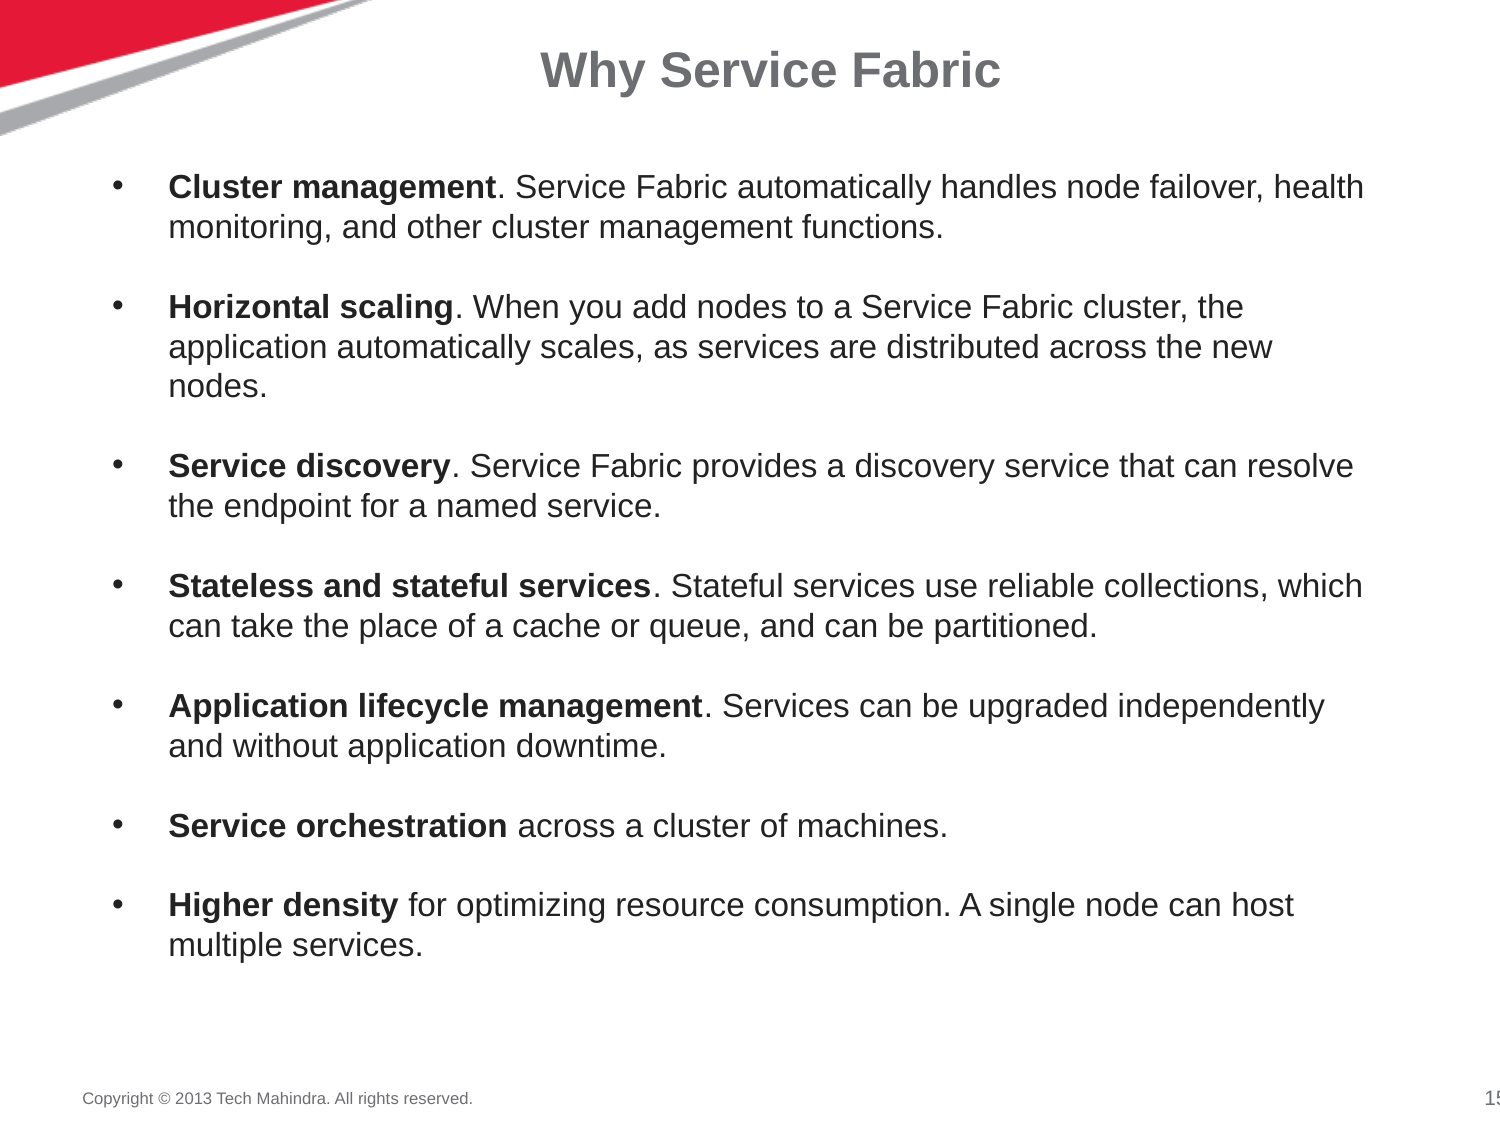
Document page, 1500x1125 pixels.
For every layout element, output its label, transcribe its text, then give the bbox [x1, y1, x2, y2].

picture [0, 0, 373, 136]
text_box Why Service Fabric [37, 37, 1491, 98]
text_box Cluster management. Service Fabric automatically handles node failover, health monitoring, and other cluster management functions. Horizontal scaling. When you add nodes to a Service Fabric cluster, the application automatically scales, as services are distributed across the new nodes. Service discovery. Service Fabric provides a discovery service that can resolve the endpoint for a named service. Stateless and stateful services. Stateful services use reliable collections, which can take the place of a cache or queue, and can be partitioned. Application lifecycle management. Services can be upgraded independently and without application downtime. Service orchestration across a cluster of machines. Higher density for optimizing resource consumption. A single node can host multiple services. [97, 157, 1391, 971]
